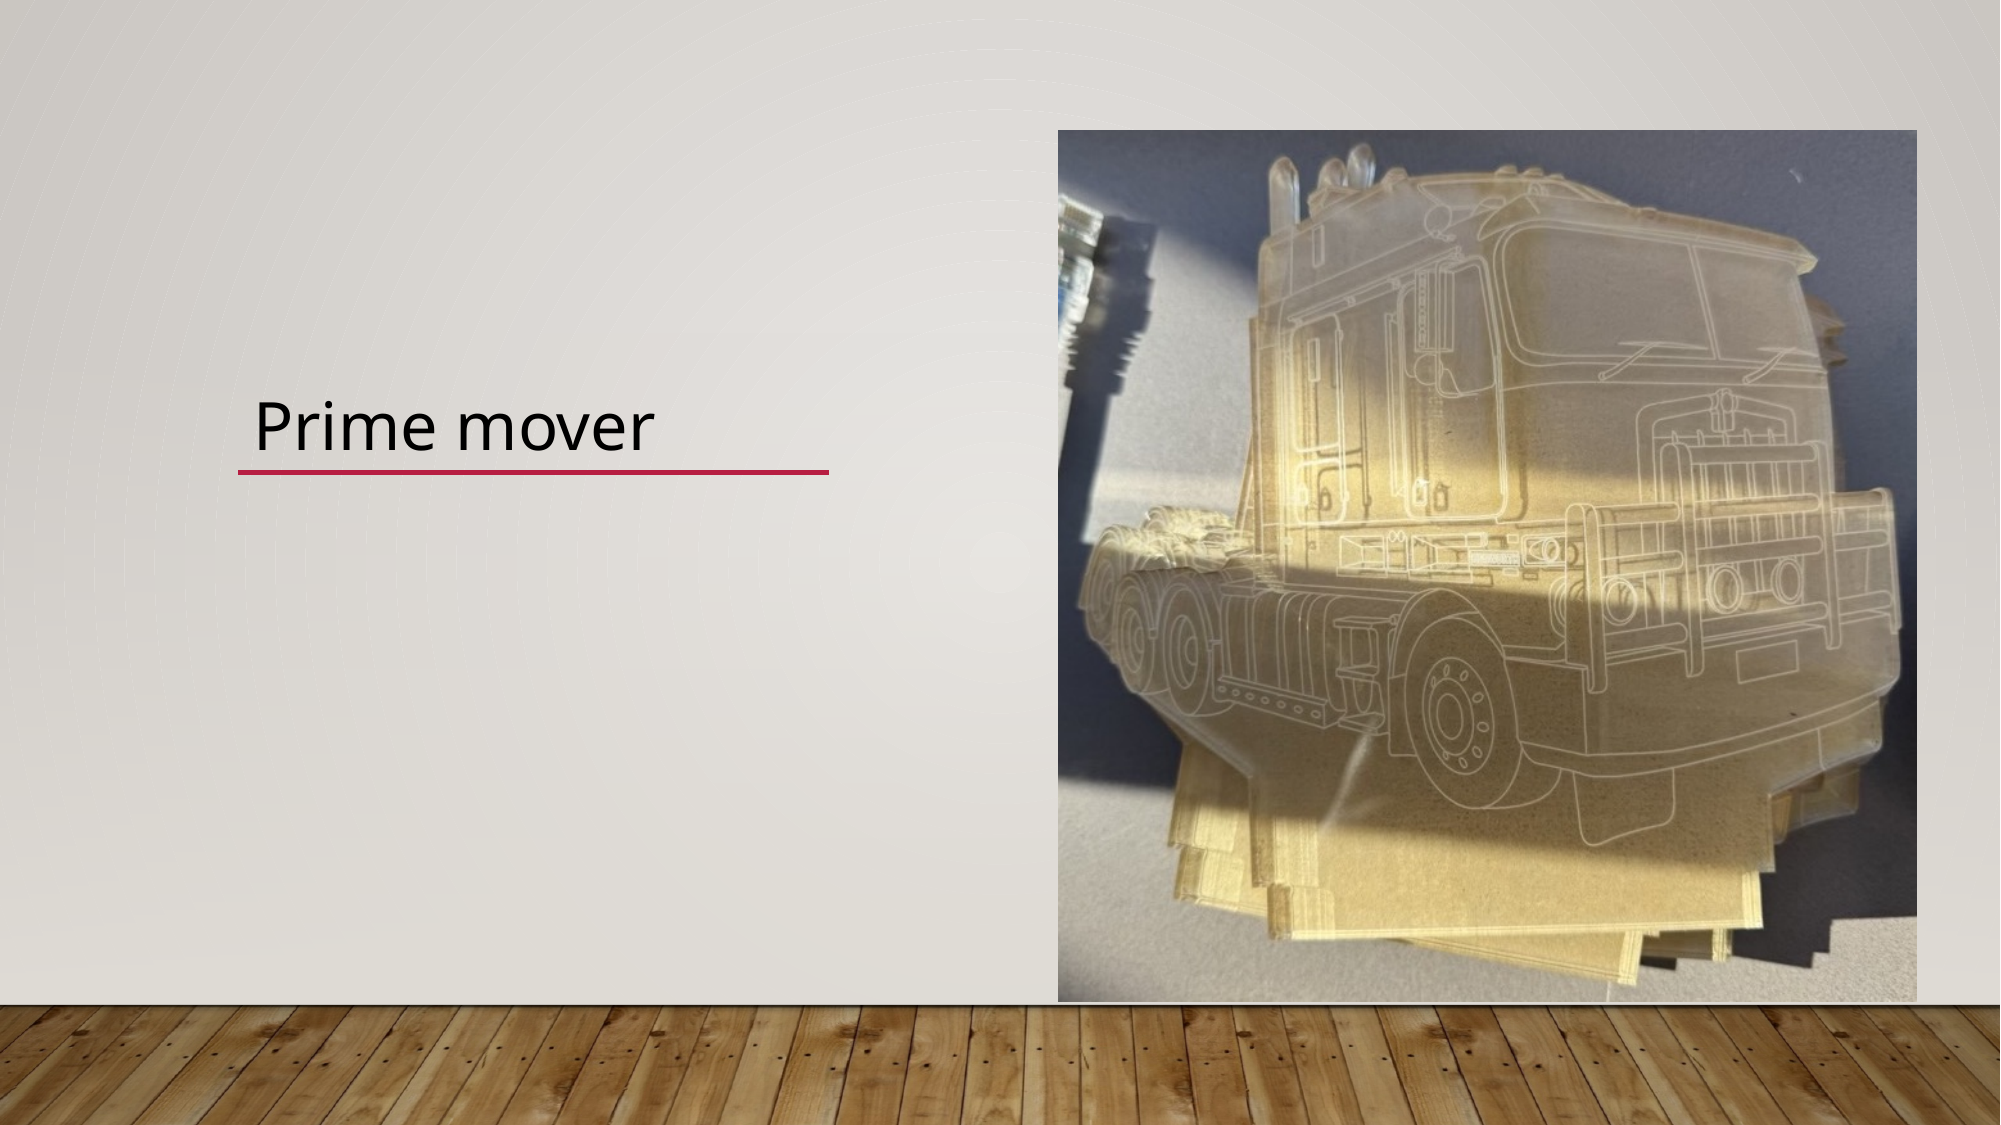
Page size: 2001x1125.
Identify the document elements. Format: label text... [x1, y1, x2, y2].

picture [0, 1005, 2000, 1125]
title Prime mover [238, 131, 829, 473]
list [1057, 130, 1917, 1002]
